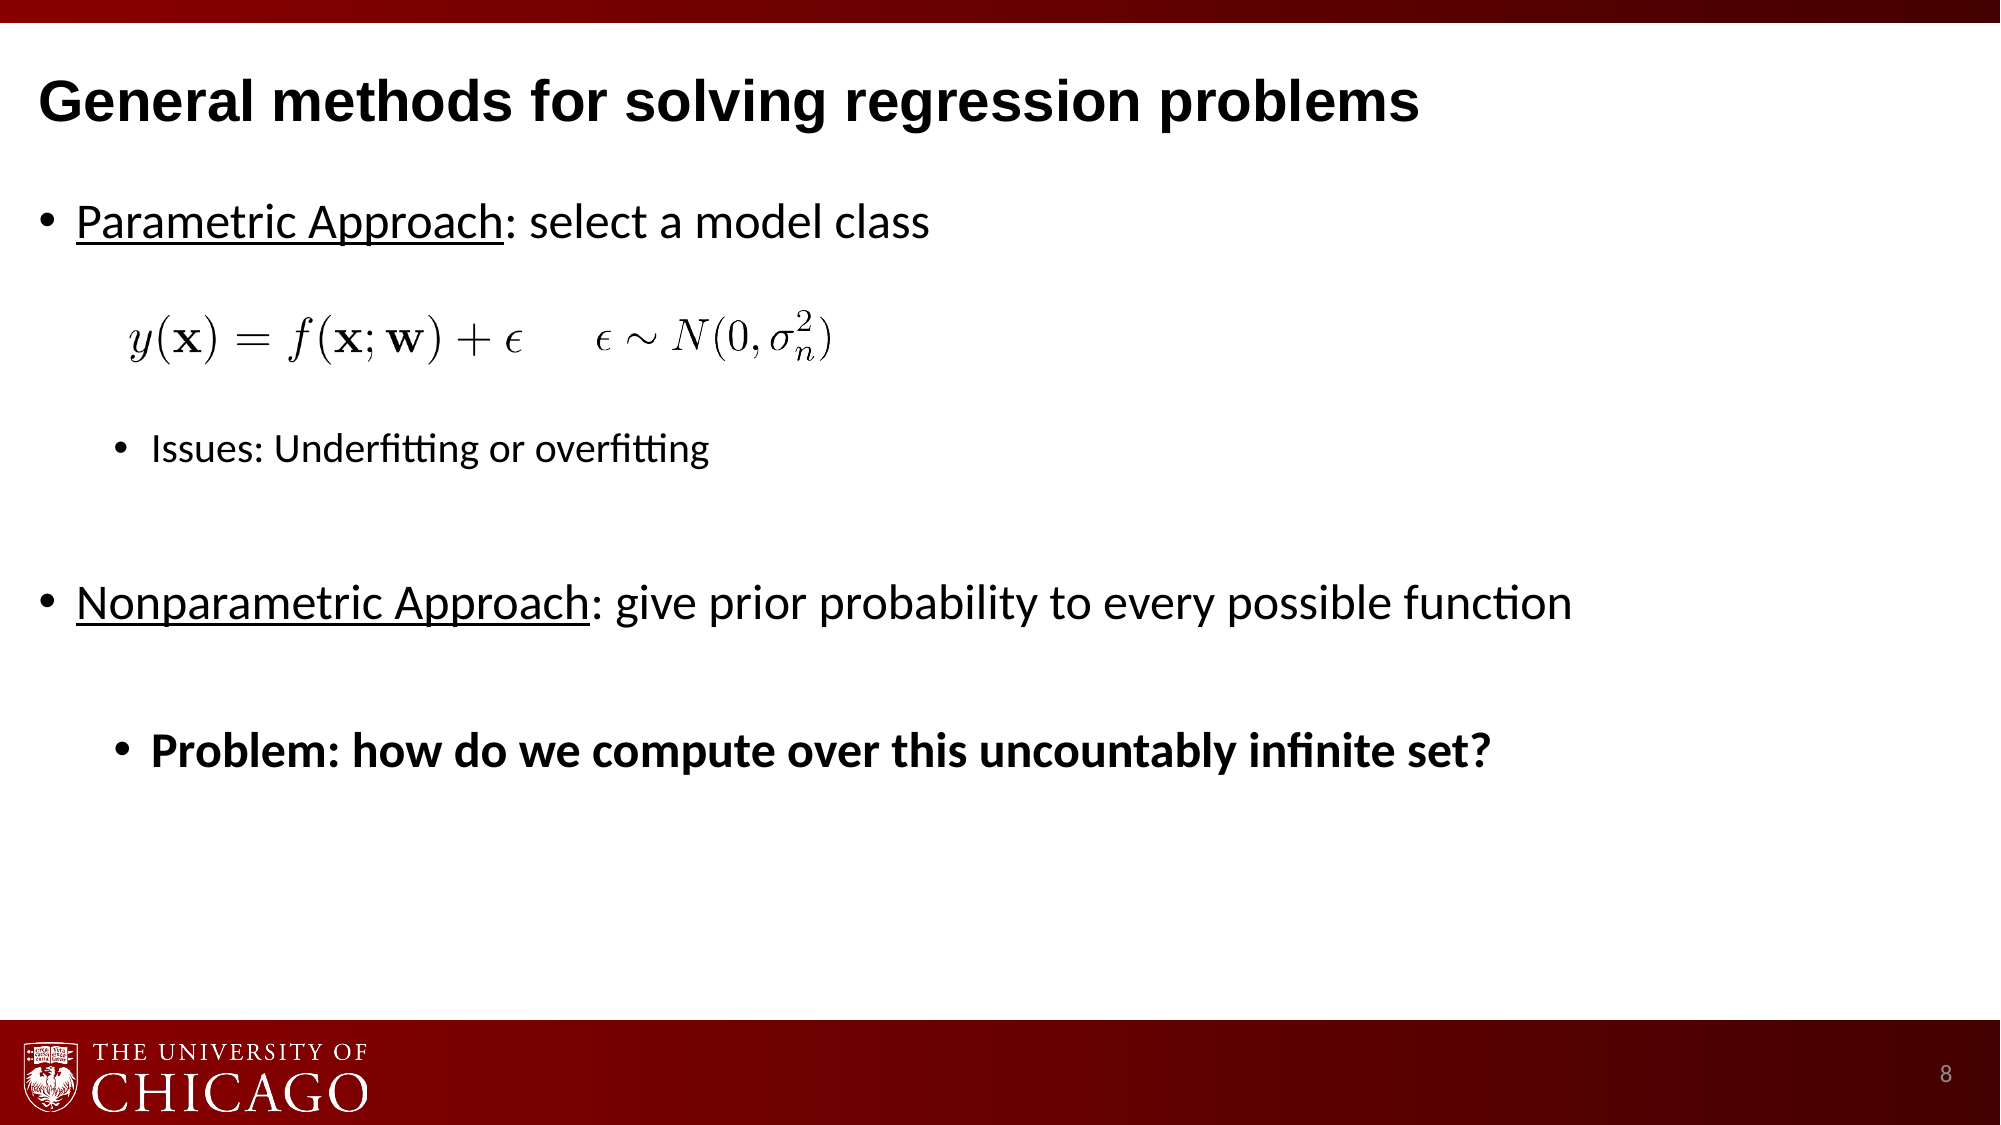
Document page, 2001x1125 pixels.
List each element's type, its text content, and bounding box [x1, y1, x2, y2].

picture [124, 315, 537, 375]
text_box [0, 1020, 2000, 1125]
slide_number 8 [1517, 1042, 1968, 1103]
picture [23, 1042, 367, 1112]
picture [596, 307, 833, 361]
text_box [0, 0, 2000, 23]
text_box General methods for solving regression problems [23, 55, 1704, 141]
list Parametric Approach: select a model class Issues: Underfitting or overfitting Nonparametric Approach: give prior probability to every possible function Problem: how do we compute over this uncountably infinite set? [23, 187, 1656, 1012]
